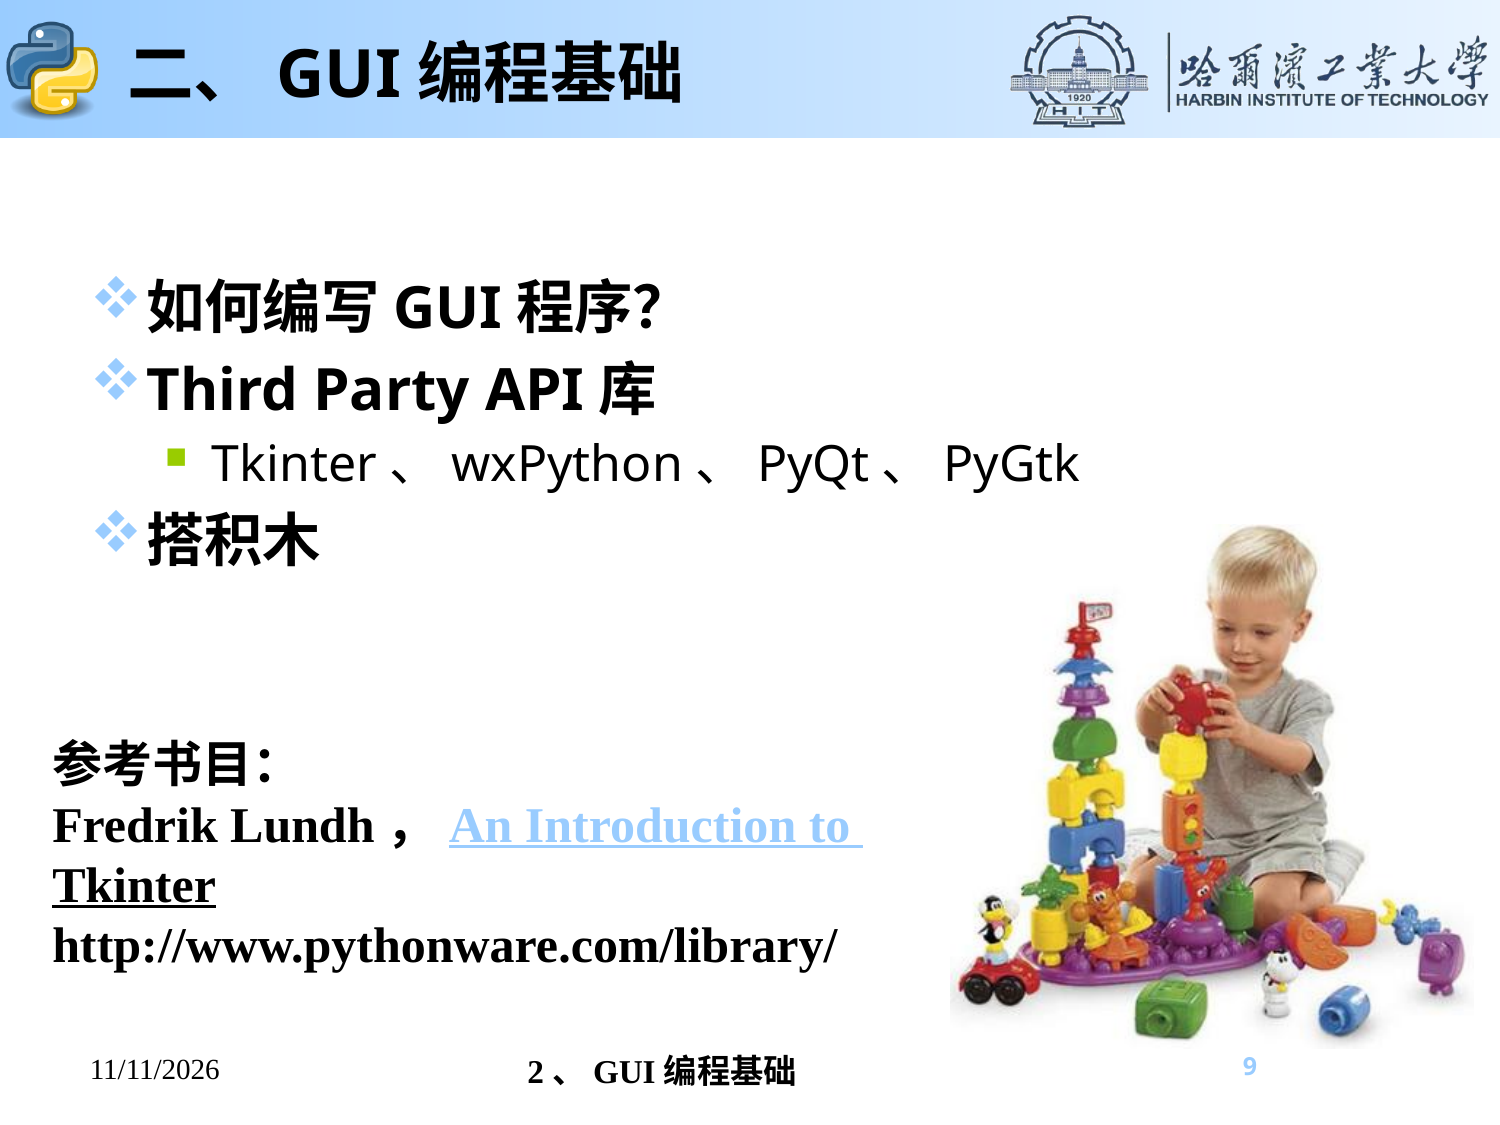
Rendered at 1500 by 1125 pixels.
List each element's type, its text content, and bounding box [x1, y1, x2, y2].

picture [949, 524, 1474, 1049]
footer 2、GUI编程基础 [512, 1042, 988, 1103]
picture [0, 19, 104, 123]
list 如何编写GUI程序？ Third Party API库 Tkinter、wxPython、PyQt、PyGtk 搭积木 [75, 262, 1425, 650]
picture [1000, 4, 1500, 138]
text_box 参考书目： Fredrik Lundh，An Introduction to Tkinter http://www.pythonware.com/library/ [37, 724, 941, 980]
title 二、GUI编程基础 [112, 20, 1334, 121]
slide_number 9 [1074, 1058, 1425, 1103]
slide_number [75, 1042, 425, 1103]
